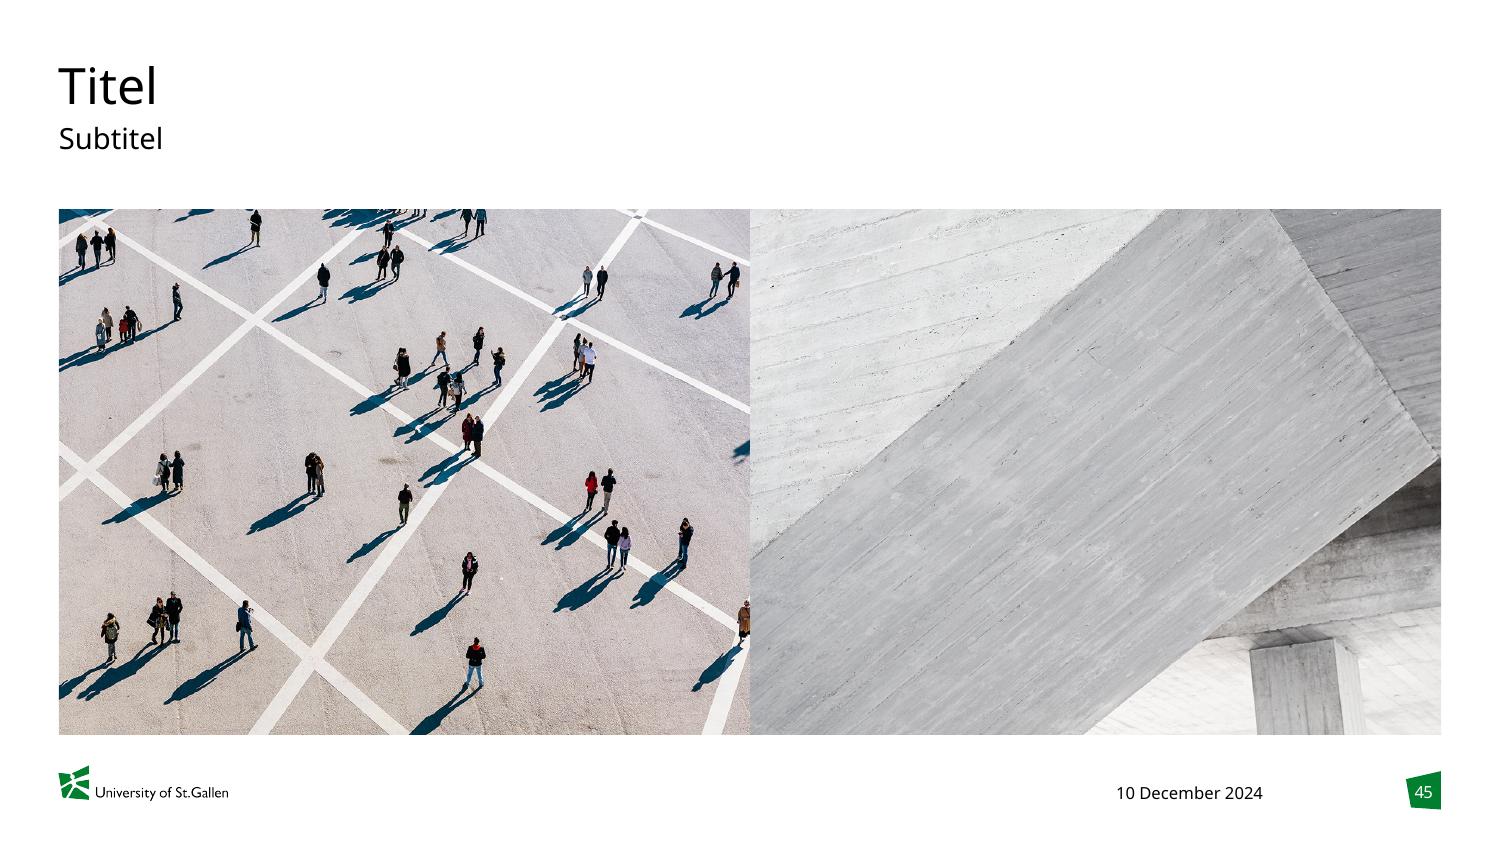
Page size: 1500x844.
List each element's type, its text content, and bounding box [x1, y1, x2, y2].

list Subtitel [58, 120, 1442, 186]
picture [58, 362, 70, 368]
title Titel [58, 61, 1442, 120]
slide_number 45 [1406, 782, 1442, 827]
picture [58, 209, 1442, 735]
picture [58, 765, 228, 801]
